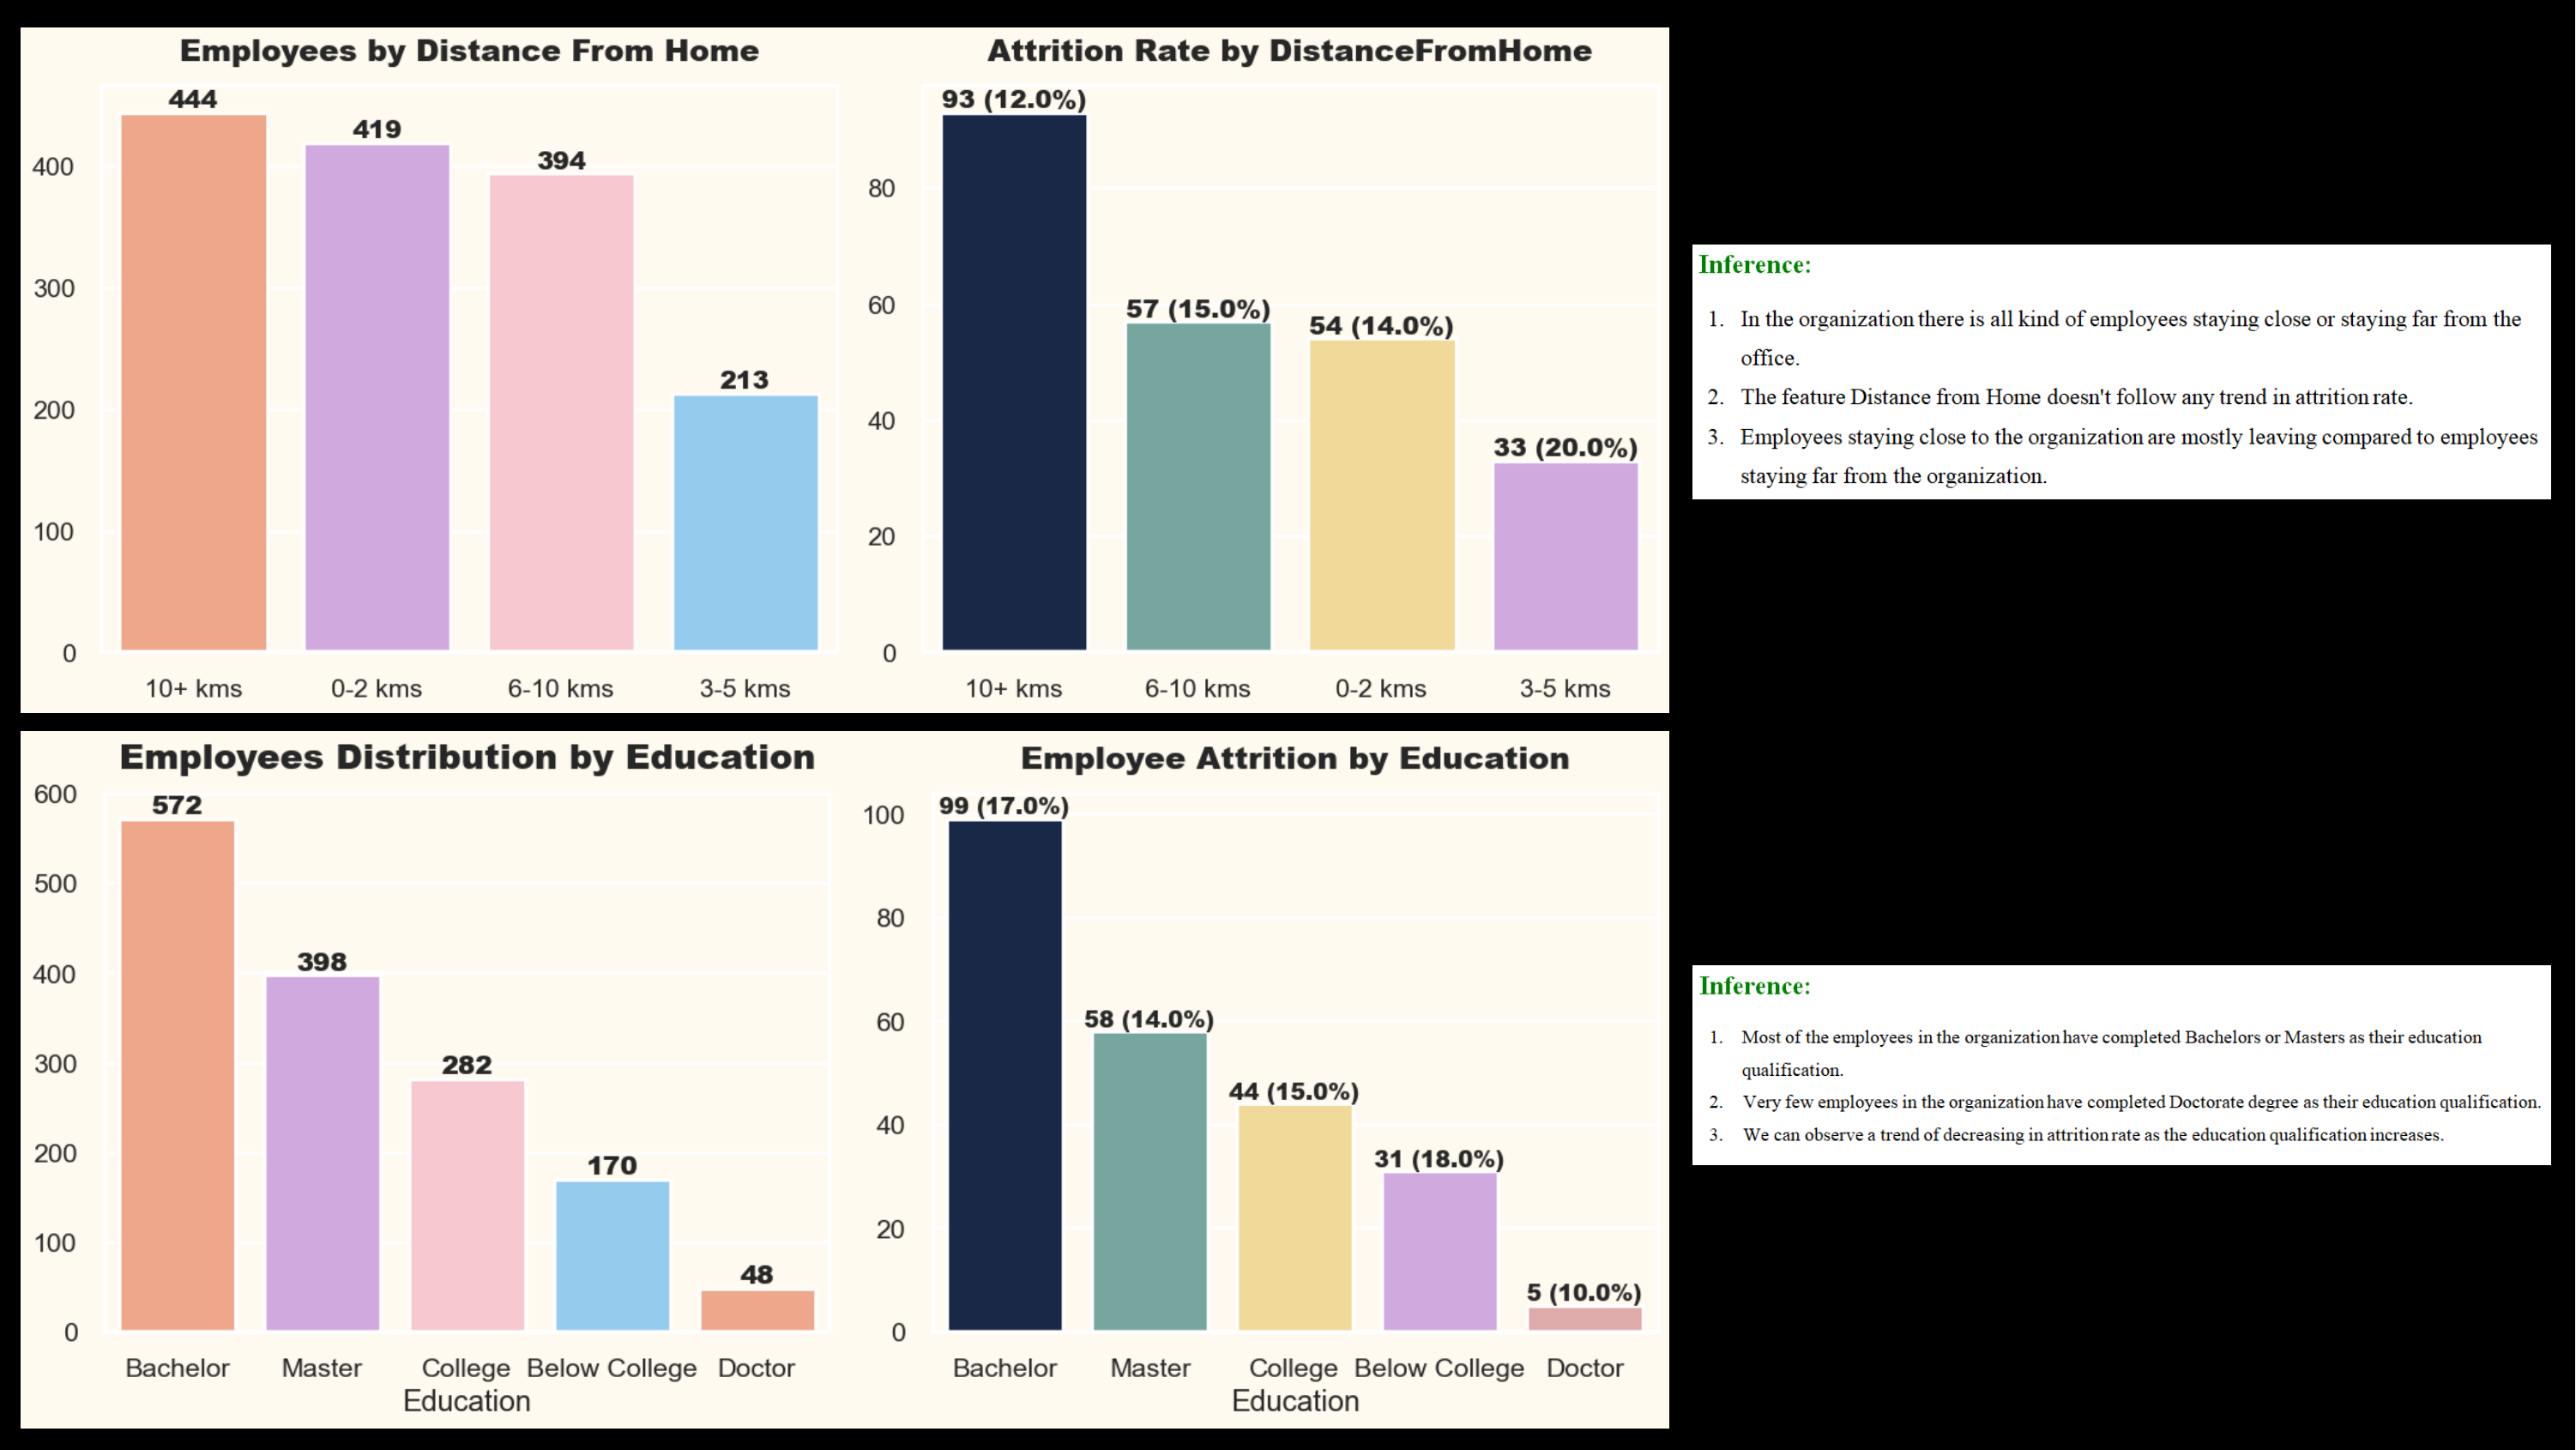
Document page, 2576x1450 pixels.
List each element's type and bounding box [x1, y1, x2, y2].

picture [1692, 244, 2552, 499]
picture [21, 27, 1669, 714]
picture [1692, 965, 2552, 1165]
picture [21, 731, 1669, 1429]
